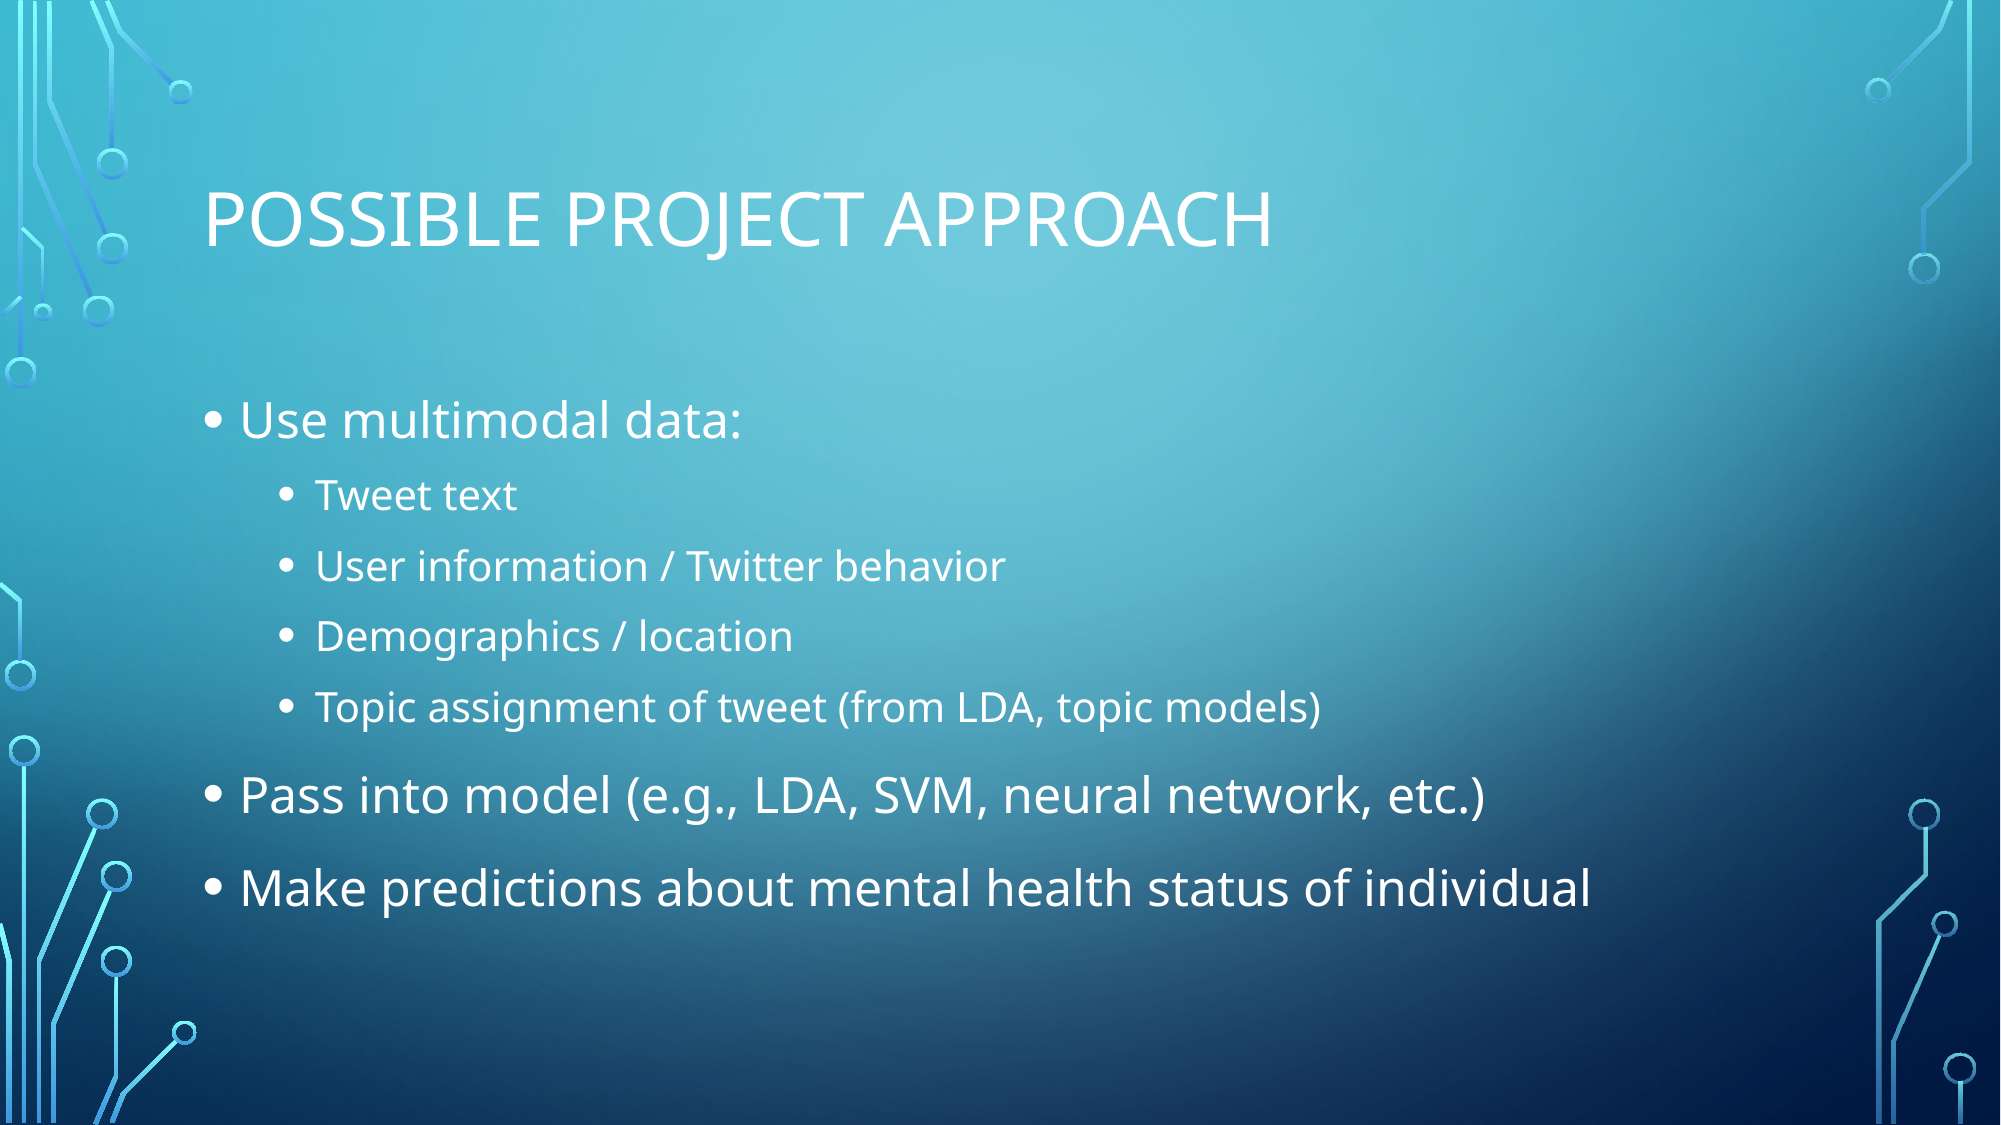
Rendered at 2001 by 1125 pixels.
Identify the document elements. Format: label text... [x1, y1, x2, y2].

list Use multimodal data: Tweet text User information / Twitter behavior Demographics / location Topic assignment of tweet (from LDA, topic models) Pass into model (e.g., LDA, SVM, neural network, etc.) Make predictions about mental health status of individual [187, 369, 1813, 950]
title Possible project approach [187, 101, 1813, 344]
